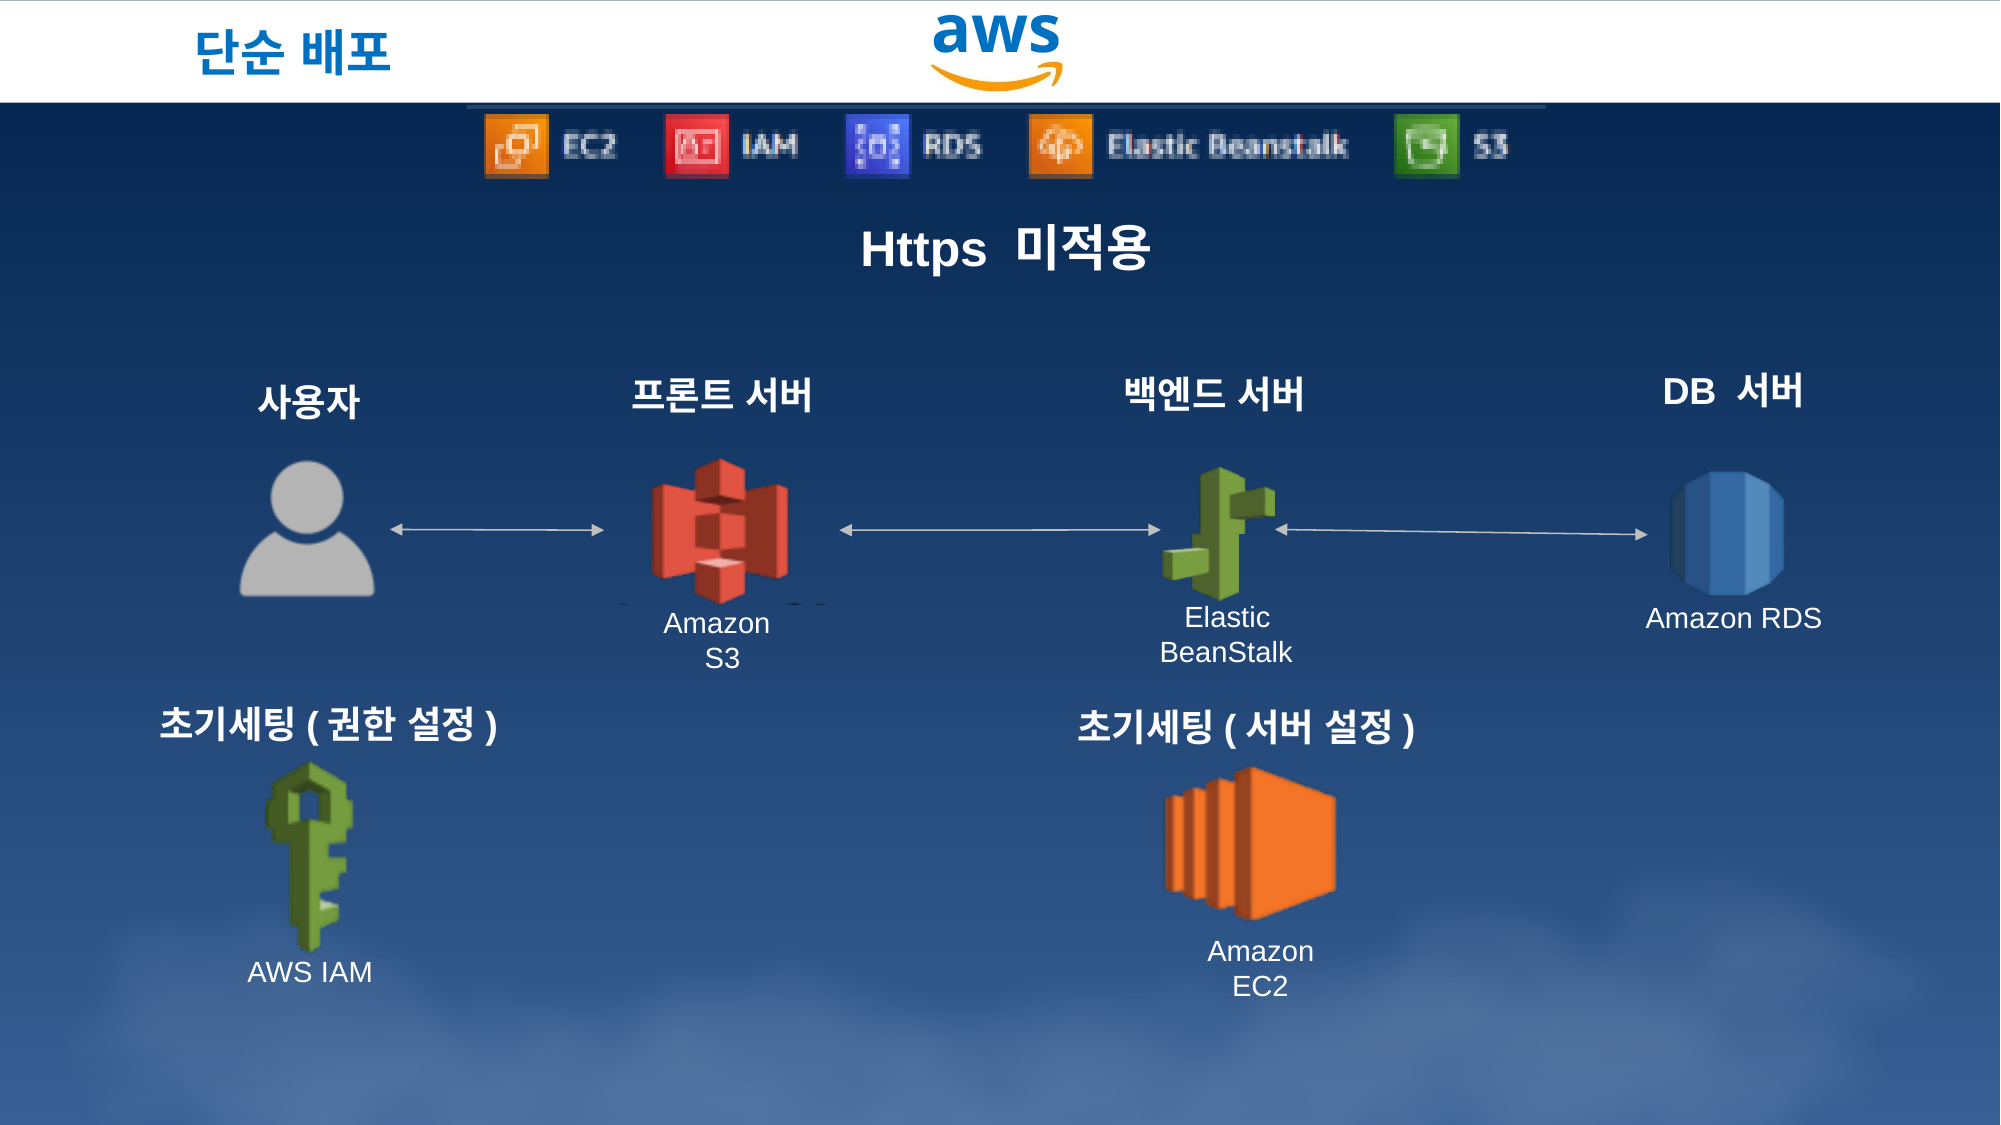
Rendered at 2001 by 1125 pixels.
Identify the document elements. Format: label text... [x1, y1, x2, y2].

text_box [1143, 459, 1309, 677]
text_box 초기세팅(권한 설정) [144, 693, 513, 754]
picture [224, 446, 391, 613]
picture [466, 105, 1546, 184]
text_box Https 미적용 [845, 209, 1168, 284]
text_box 프론트 서버 [616, 364, 869, 470]
text_box 초기세팅(서버 설정) [1062, 696, 1431, 756]
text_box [1274, 529, 1648, 535]
text_box [1082, 0, 2000, 105]
text_box 사용자 [242, 371, 377, 432]
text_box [915, 0, 1078, 98]
text_box 백엔드 서버 [1108, 363, 1361, 469]
picture [0, 755, 2000, 1125]
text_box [603, 456, 840, 684]
text_box [0, 0, 911, 105]
text_box DB 서버 [1647, 360, 1900, 465]
text_box 단순 배포 [179, 13, 408, 89]
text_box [1629, 471, 1839, 644]
